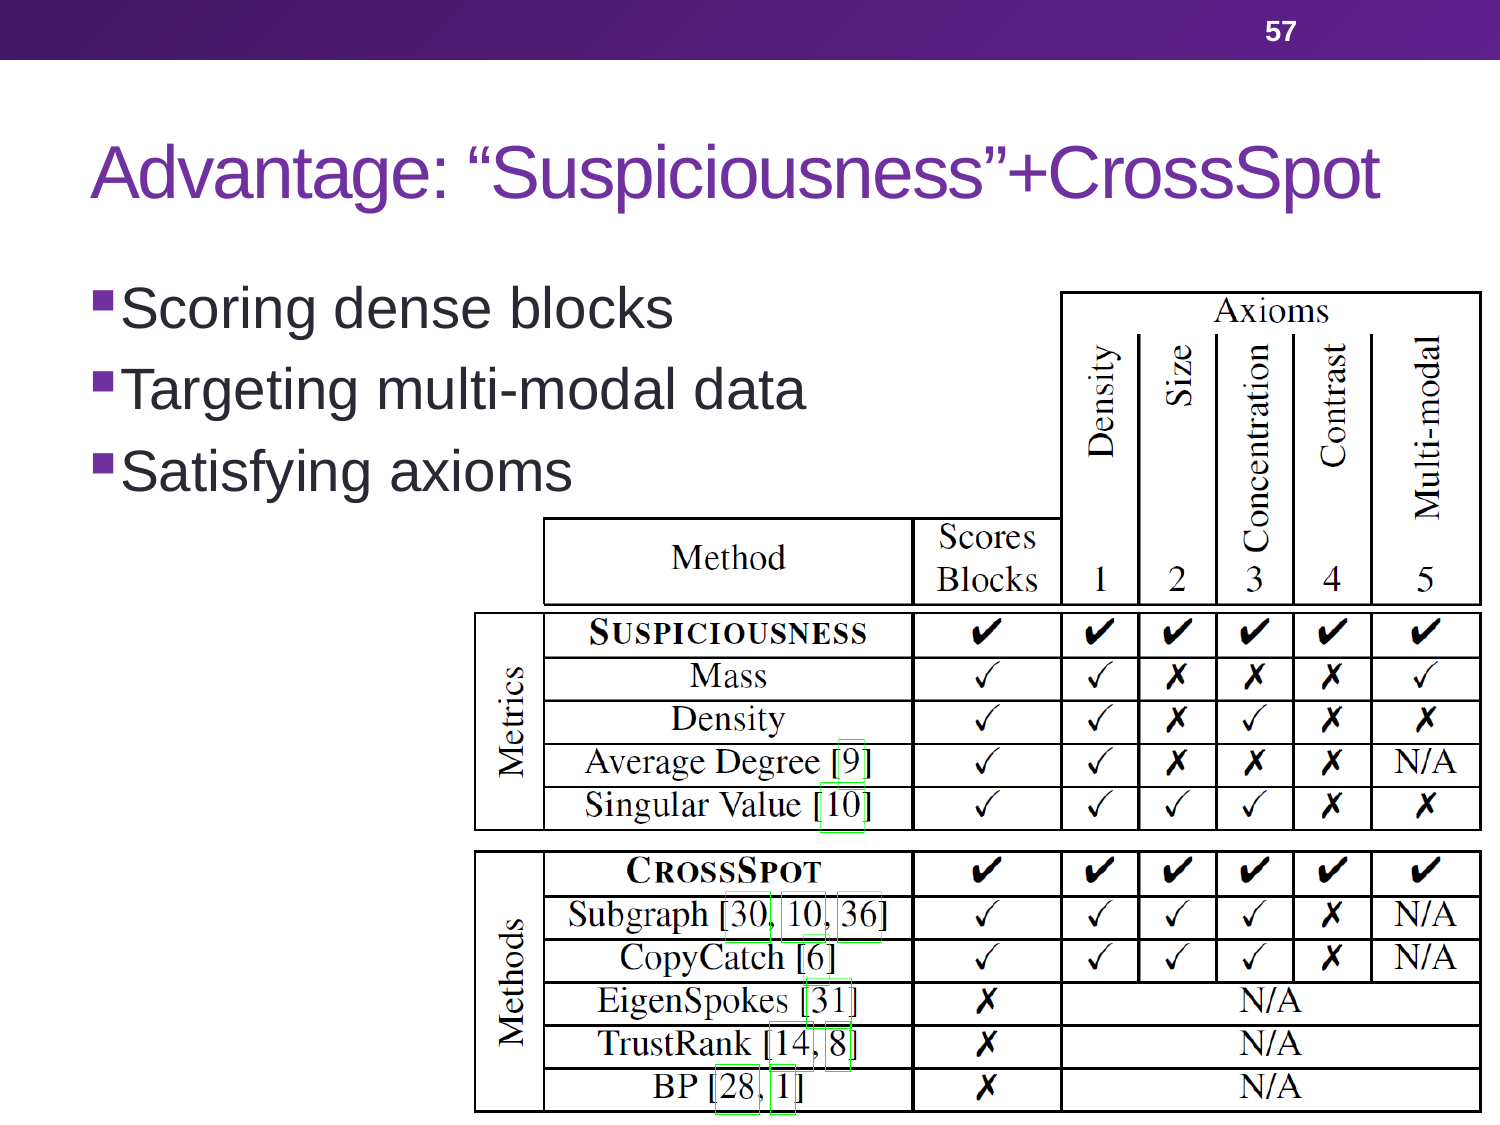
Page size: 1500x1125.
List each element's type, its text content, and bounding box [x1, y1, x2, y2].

picture [466, 290, 1487, 1118]
title Advantage: “Suspiciousness”+CrossSpot [75, 87, 1425, 250]
list Scoring dense blocks Targeting multi-modal data Satisfying axioms [75, 262, 1425, 1063]
slide_number 57 [1250, 3, 1425, 57]
